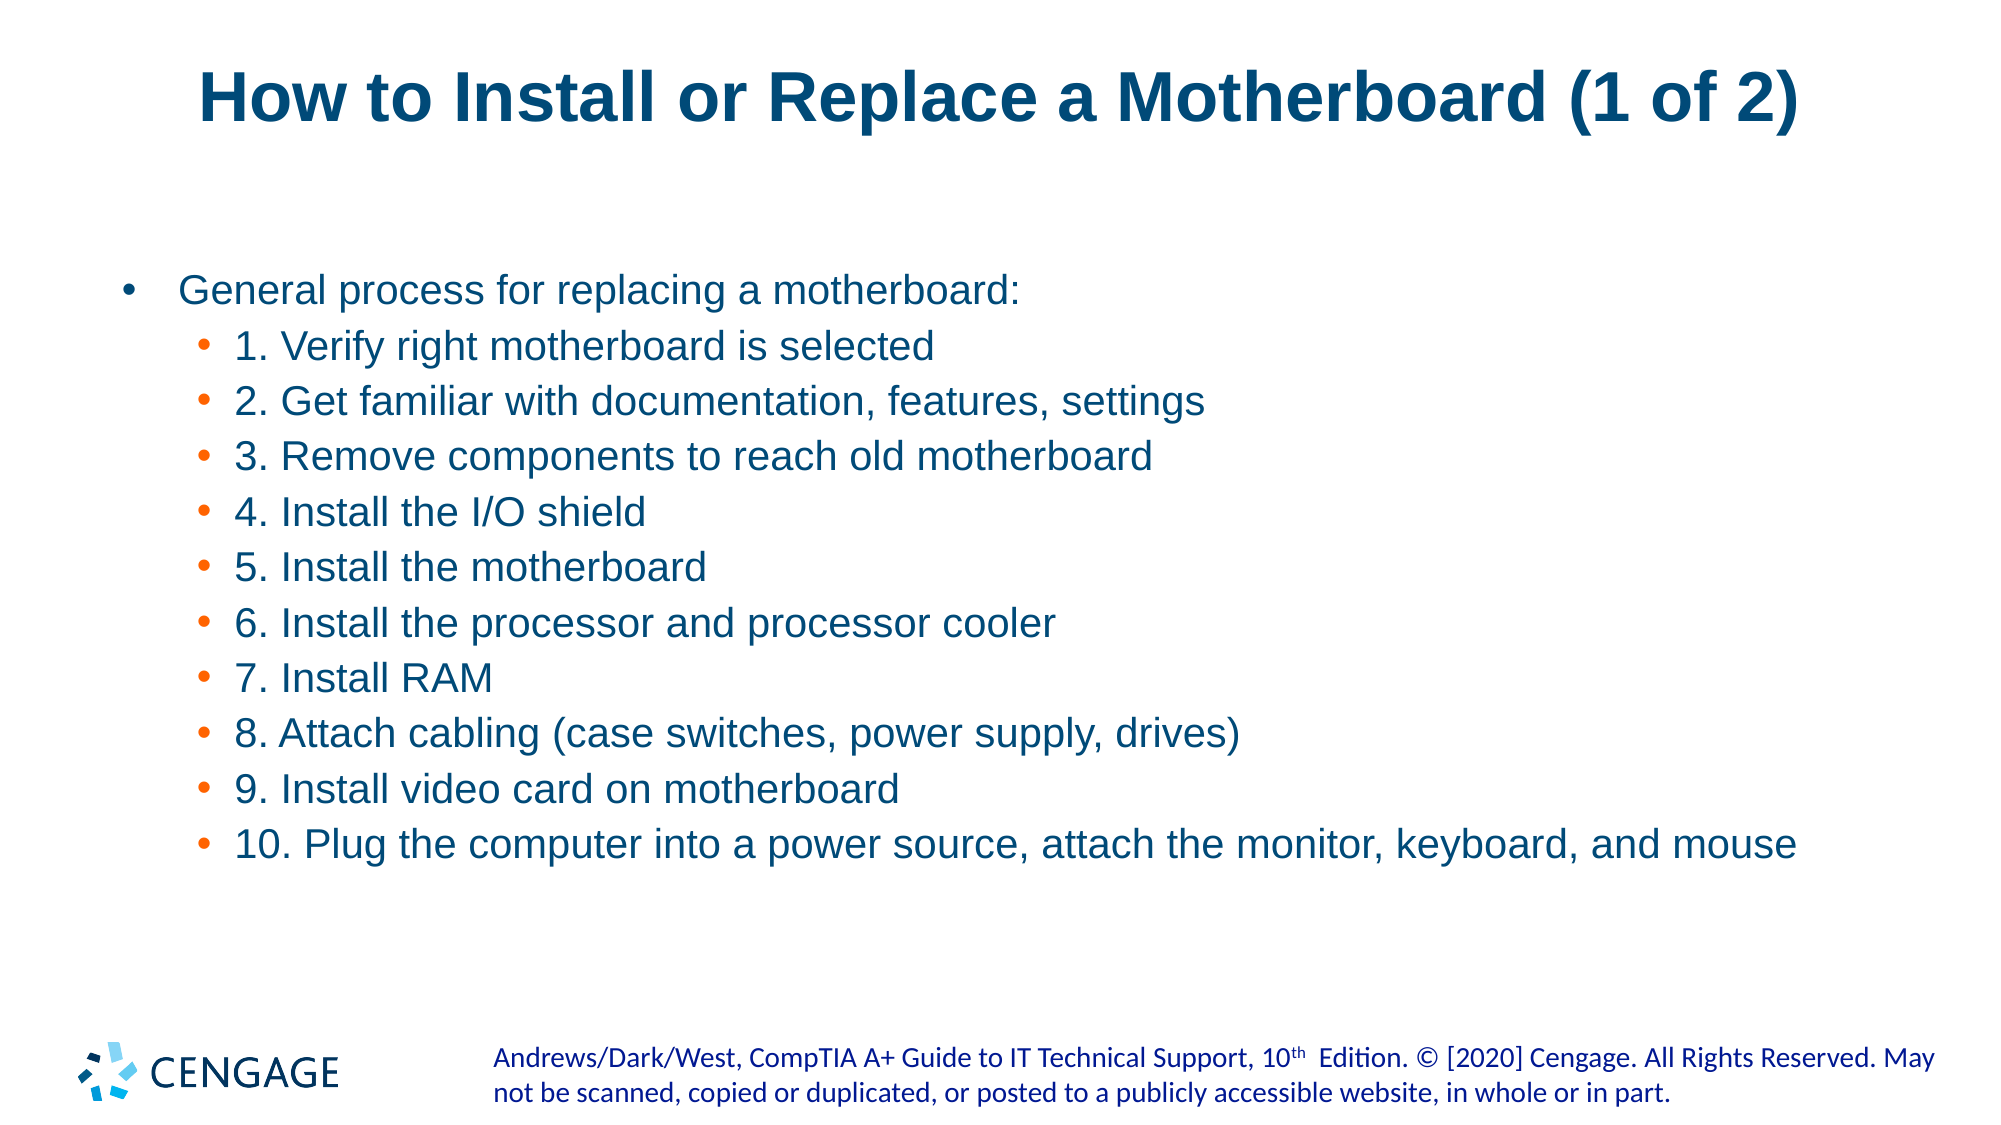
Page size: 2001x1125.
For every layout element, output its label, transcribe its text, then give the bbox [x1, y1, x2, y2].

title How to Install or Replace a Motherboard (1 of 2) [137, 59, 1863, 171]
list General process for replacing a motherboard: 1. Verify right motherboard is selected 2. Get familiar with documentation, features, settings 3. Remove components to reach old motherboard 4. Install the I/O shield 5. Install the motherboard 6. Install the processor and processor cooler 7. Install RAM 8. Attach cabling (case switches, power supply, drives) 9. Install video card on motherboard 10. Plug the computer into a power source, attach the monitor, keyboard, and mouse [121, 268, 1880, 990]
picture [78, 1042, 338, 1101]
